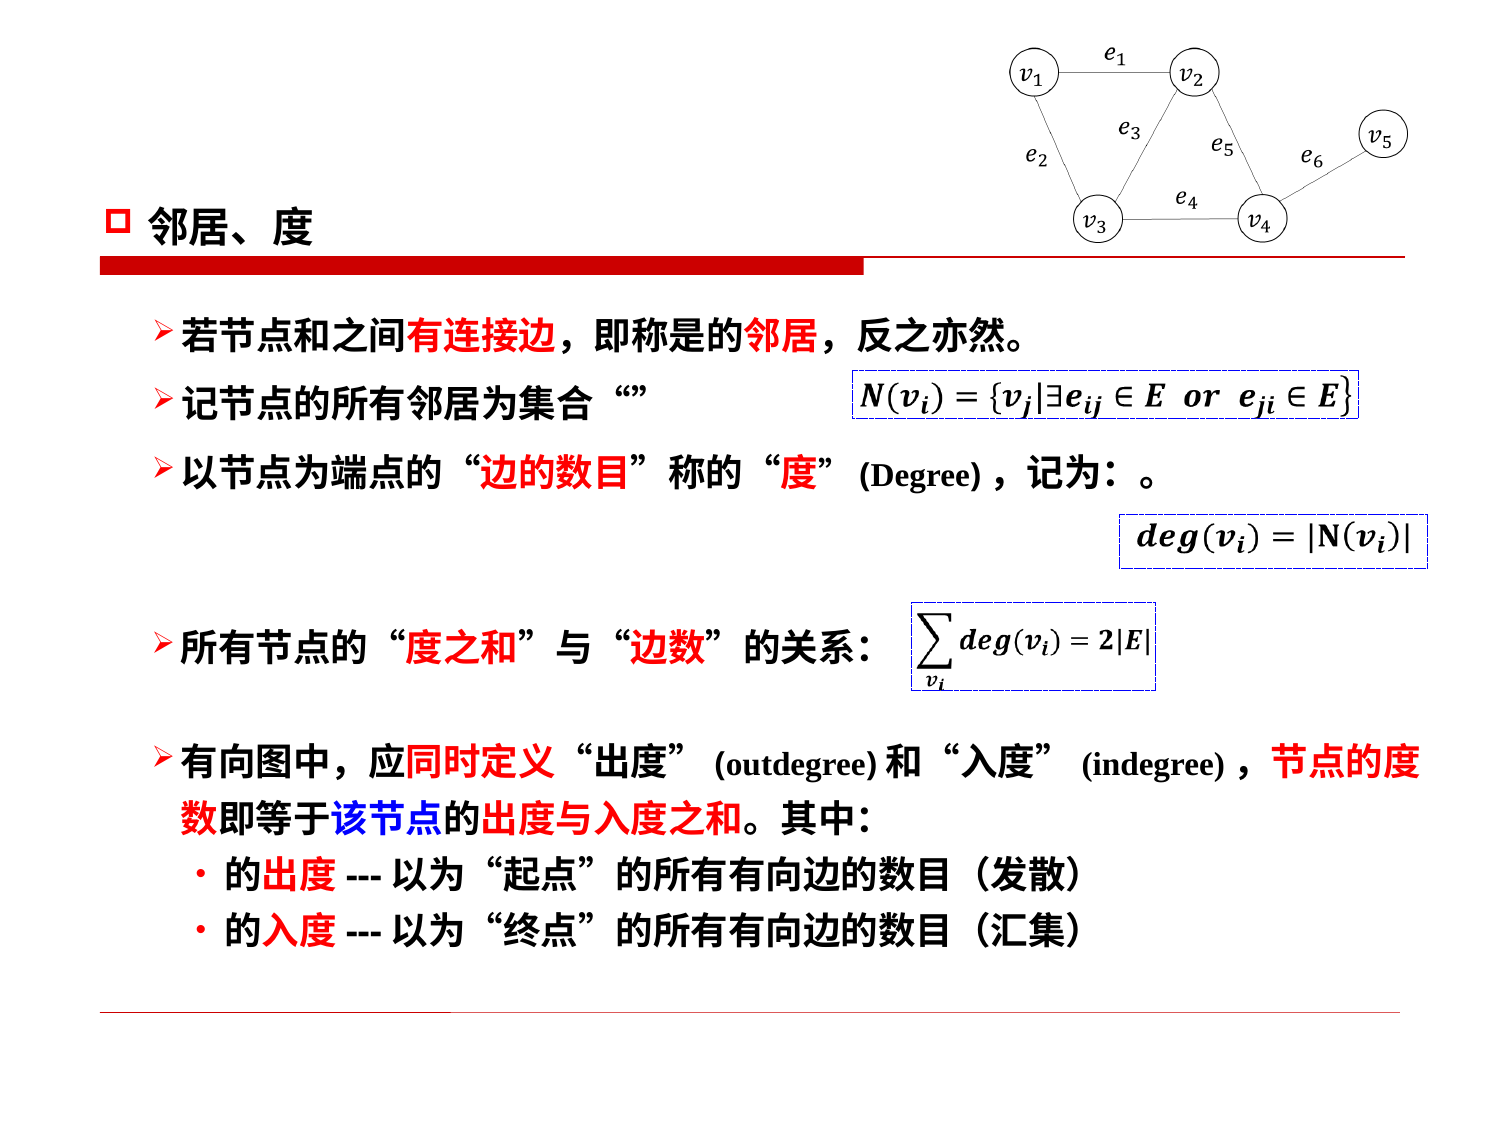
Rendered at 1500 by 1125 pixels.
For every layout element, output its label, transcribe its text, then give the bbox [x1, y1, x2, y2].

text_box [151, 602, 1156, 691]
picture [1009, 35, 1408, 243]
text_box 邻居、度 [103, 200, 328, 251]
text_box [151, 448, 1428, 569]
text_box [151, 281, 1359, 425]
